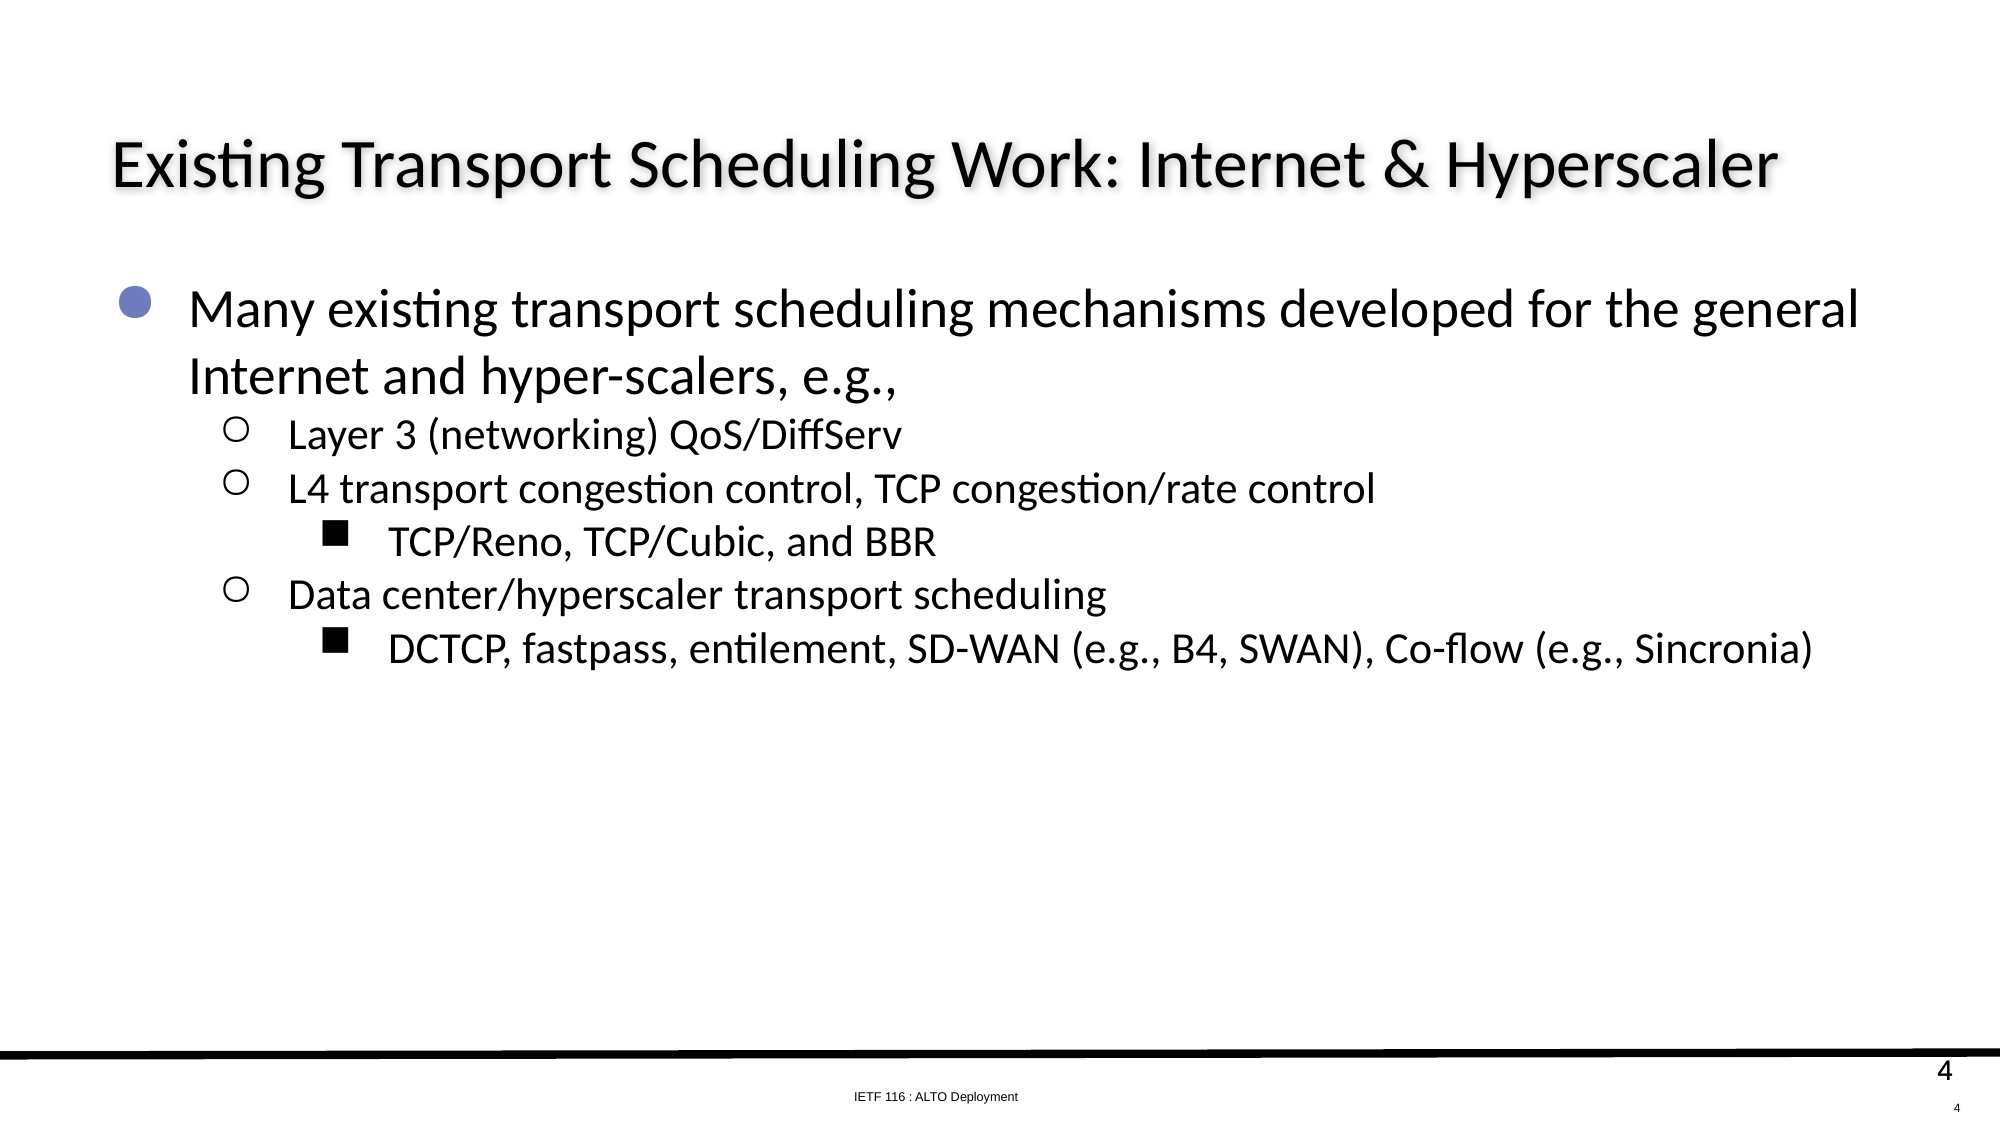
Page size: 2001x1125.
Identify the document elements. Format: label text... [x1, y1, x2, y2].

list Many existing transport scheduling mechanisms developed for the general Internet and hyper-scalers, e.g., Layer 3 (networking) QoS/DiffServ L4 transport congestion control, TCP congestion/rate control TCP/Reno, TCP/Cubic, and BBR Data center/hyperscaler transport scheduling DCTCP, fastpass, entilement, SD-WAN (e.g., B4, SWAN), Co-flow (e.g., Sincronia) [68, 252, 1932, 1068]
slide_number 4 [1853, 1019, 1974, 1106]
title Existing Transport Scheduling Work: Internet & Hyperscaler [91, 97, 2000, 223]
